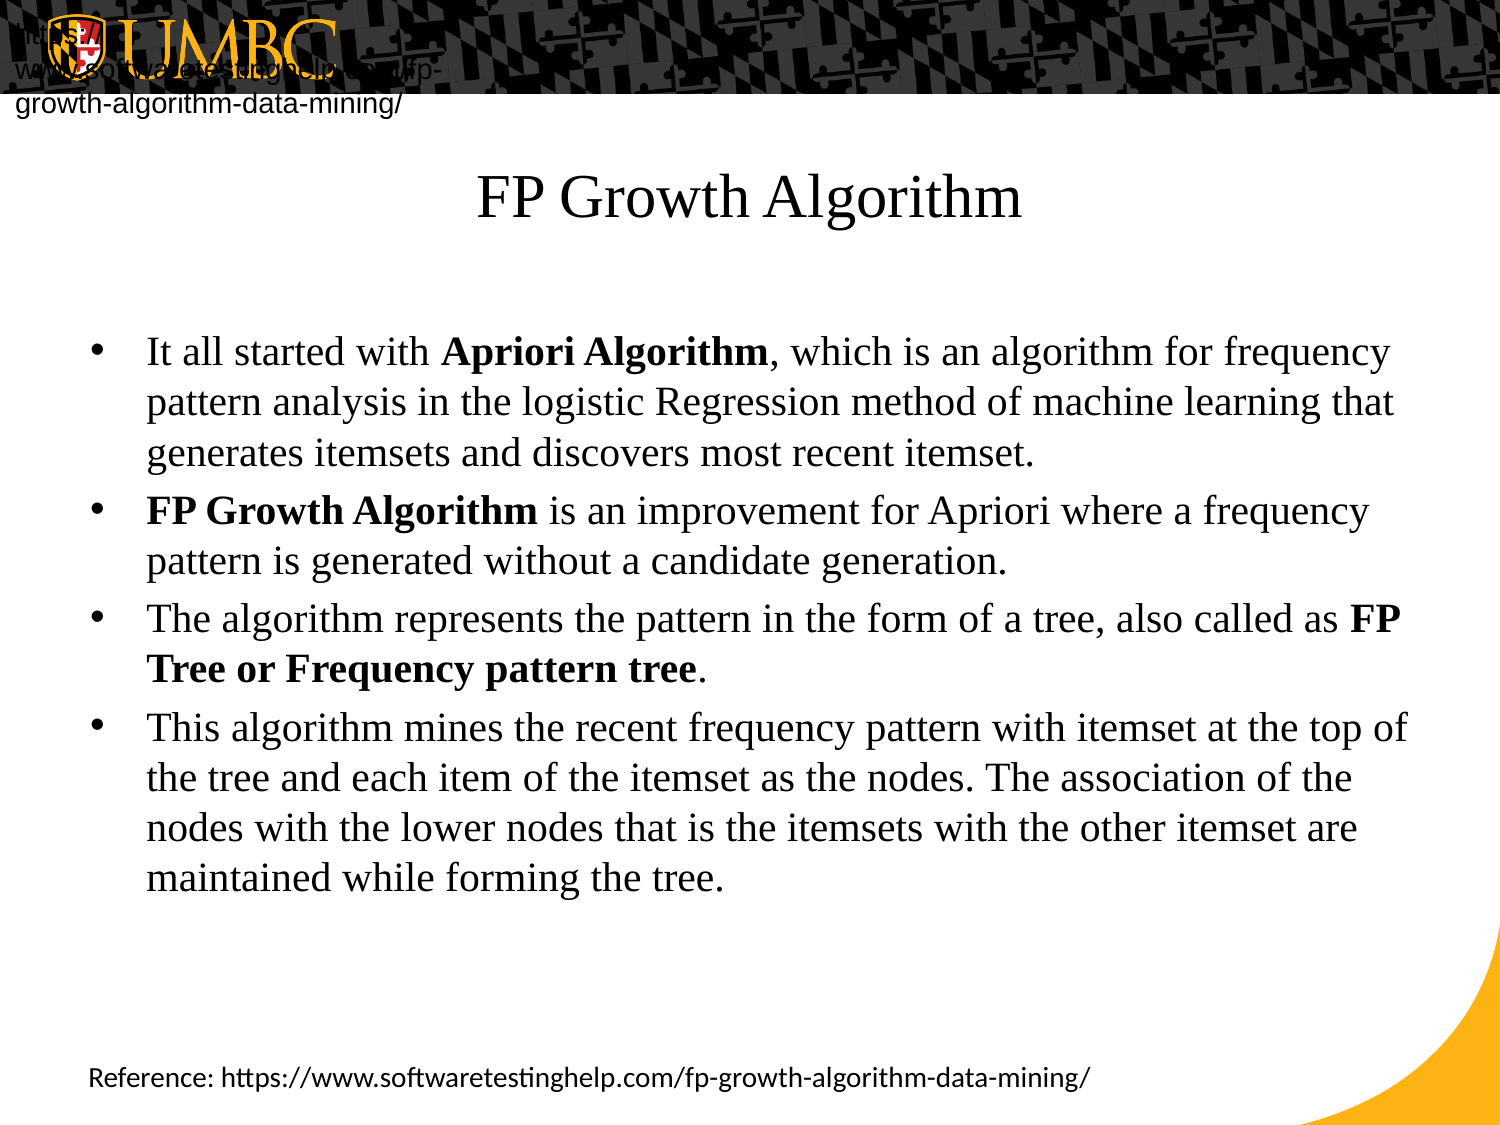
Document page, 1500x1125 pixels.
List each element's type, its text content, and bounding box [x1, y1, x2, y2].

title FP Growth Algorithm [75, 98, 1425, 287]
picture [493, 0, 1500, 94]
text_box https://www.softwaretestinghelp.com/fp-growth-algorithm-data-mining/ [0, 0, 493, 135]
text_box Reference: https://www.softwaretestinghelp.com/fp-growth-algorithm-data-mining/ [73, 1043, 1300, 1108]
picture [1299, 921, 1500, 1125]
list It all started with Apriori Algorithm, which is an algorithm for frequency pattern analysis in the logistic Regression method of machine learning that generates itemsets and discovers most recent itemset. FP Growth Algorithm is an improvement for Apriori where a frequency pattern is generated without a candidate generation. The algorithm represents the pattern in the form of a tree, also called as FP Tree or Frequency pattern tree. This algorithm mines the recent frequency pattern with itemset at the top of the tree and each item of the itemset as the nodes. The association of the nodes with the lower nodes that is the itemsets with the other itemset are maintained while forming the tree. [75, 316, 1425, 1005]
